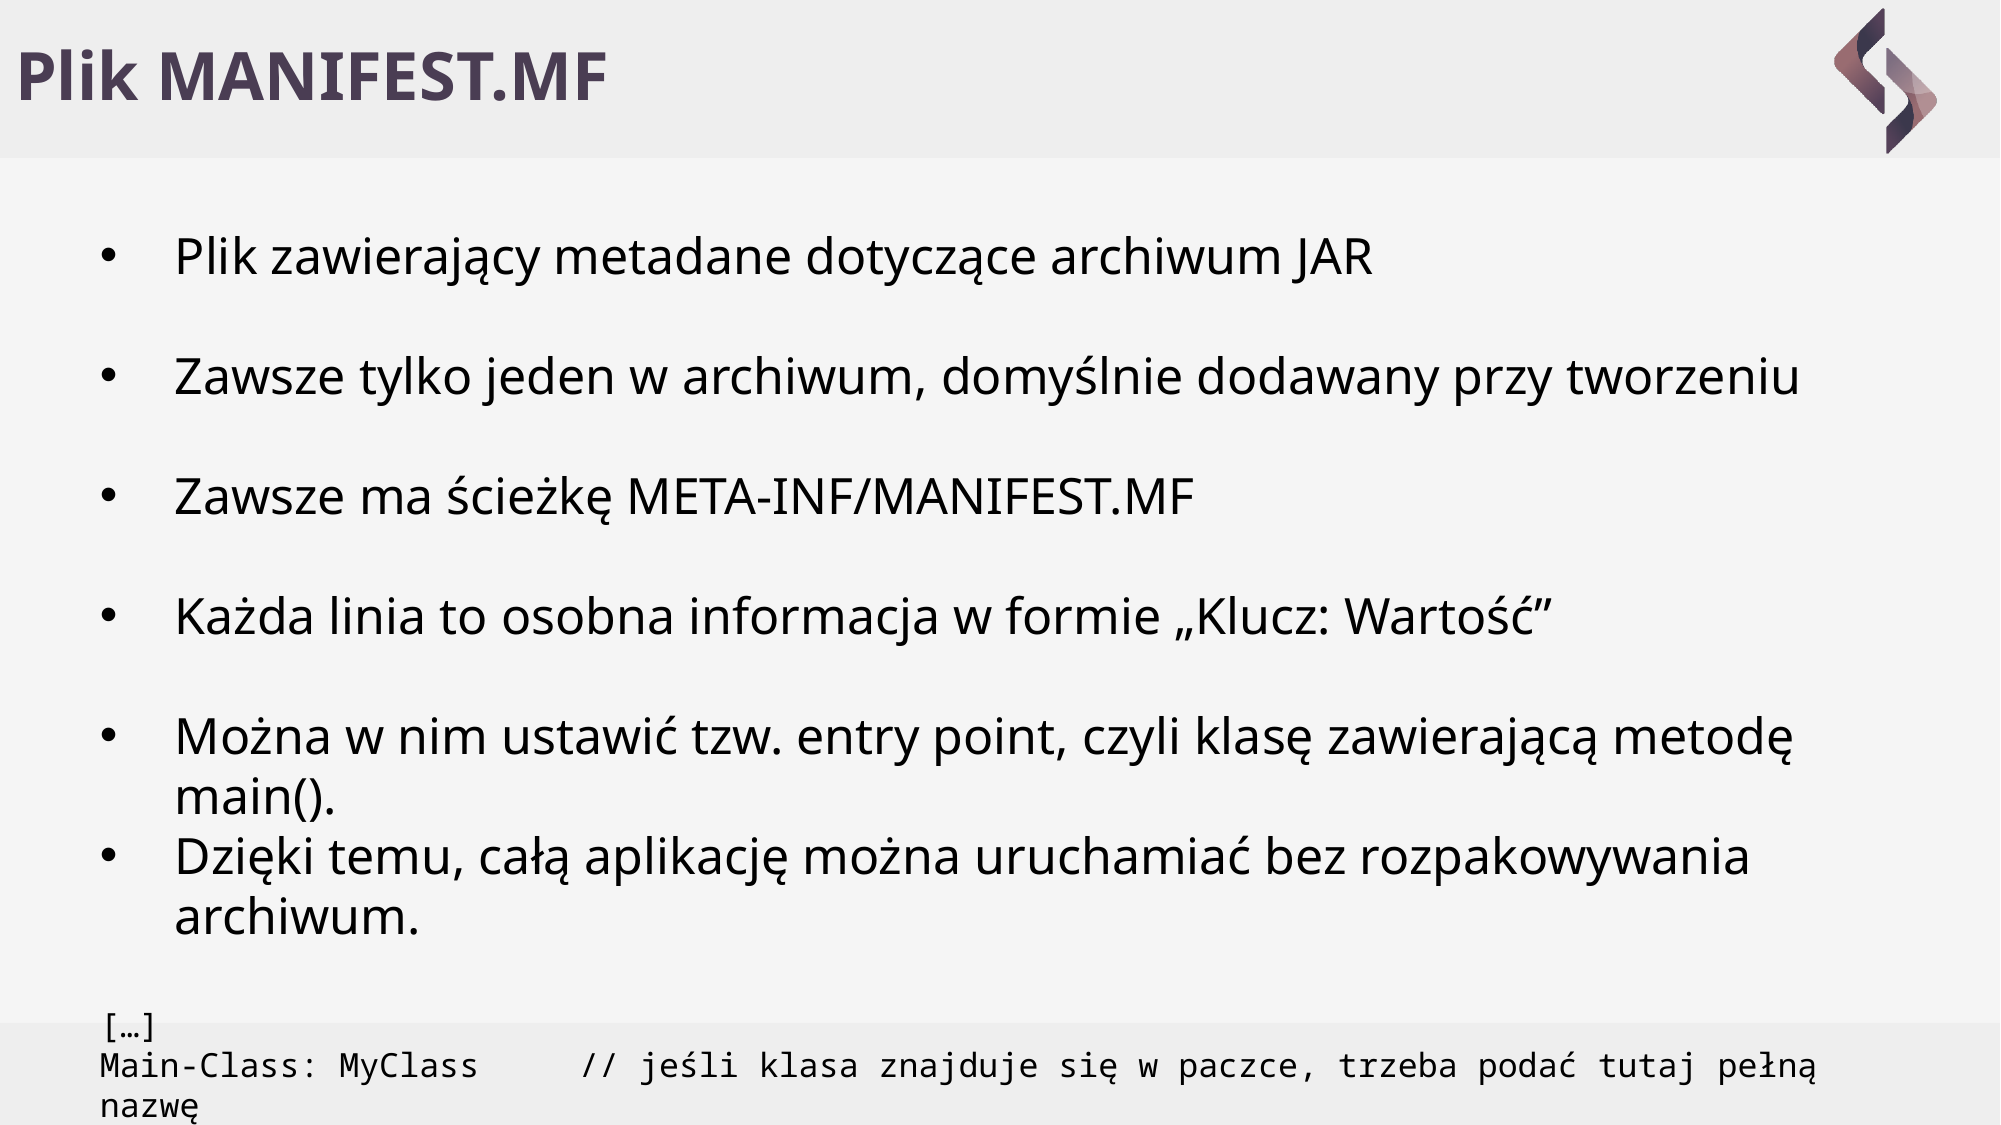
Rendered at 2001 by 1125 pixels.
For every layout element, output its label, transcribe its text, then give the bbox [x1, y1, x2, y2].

title Plik MANIFEST.MF [0, 0, 1788, 158]
text_box Plik zawierający metadane dotyczące archiwum JAR Zawsze tylko jeden w archiwum, domyślnie dodawany przy tworzeniu Zawsze ma ścieżkę META-INF/MANIFEST.MF Każda linia to osobna informacja w formie „Klucz: Wartość” Można w nim ustawić tzw. entry point, czyli klasę zawierającą metodę main(). Dzięki temu, całą aplikację można uruchamiać bez rozpakowywania archiwum. […] Main-Class: MyClass // jeśli klasa znajduje się w paczce, trzeba podać tutaj pełną nazwę […] [84, 216, 1868, 1125]
picture [1787, 0, 2001, 166]
